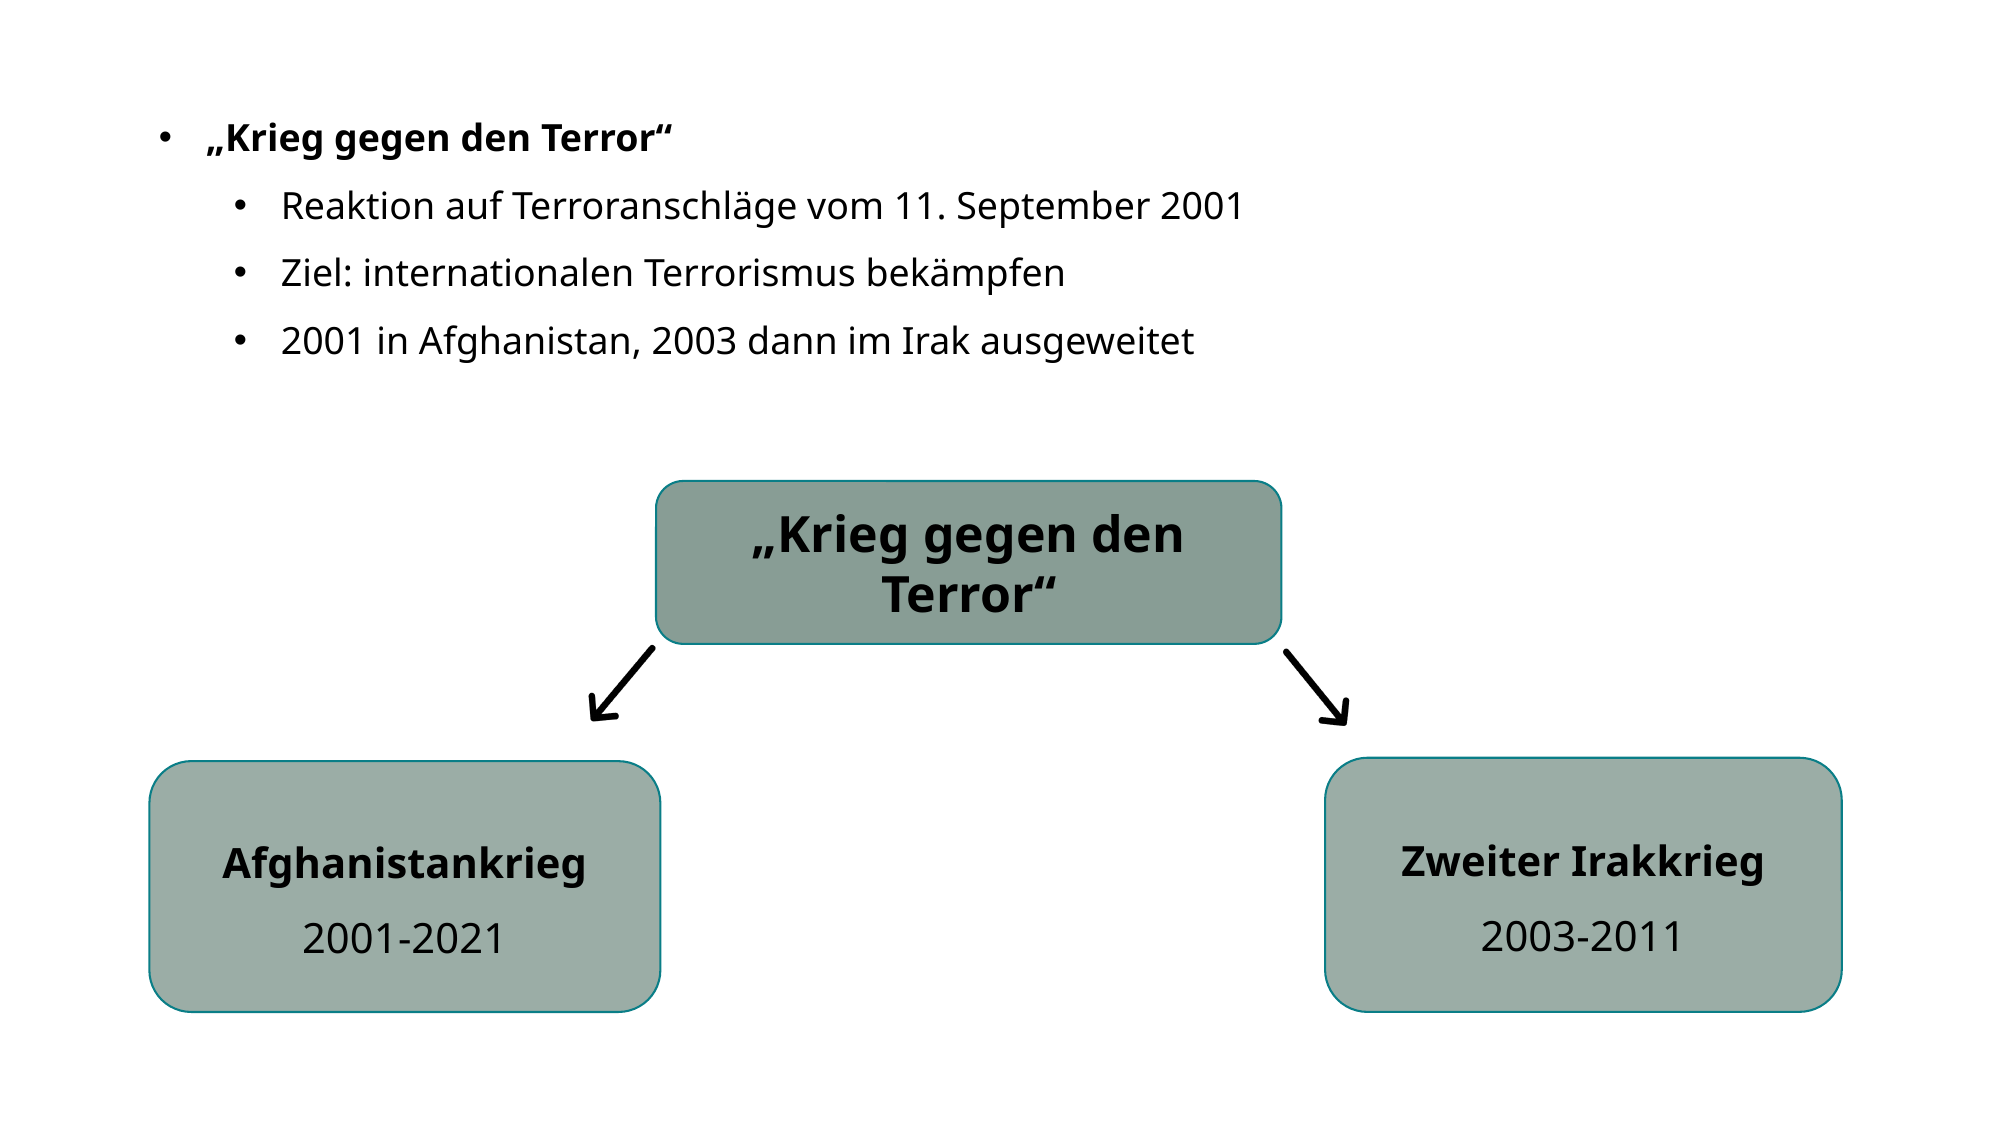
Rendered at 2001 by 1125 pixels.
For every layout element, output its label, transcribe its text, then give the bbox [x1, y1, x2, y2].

text_box Afghanistankrieg 2001-2021 [148, 760, 662, 1014]
picture [1241, 613, 1389, 762]
picture [549, 609, 697, 758]
text_box „Krieg gegen den Terror“ Reaktion auf Terroranschläge vom 11. September 2001 Ziel: internationalen Terrorismus bekämpfen 2001 in Afghanistan, 2003 dann im Irak ausgeweitet [144, 84, 1864, 1125]
text_box „Krieg gegen den Terror“ [654, 479, 1283, 645]
text_box Zweiter Irakkrieg 2003-2011 [1324, 756, 1843, 1013]
